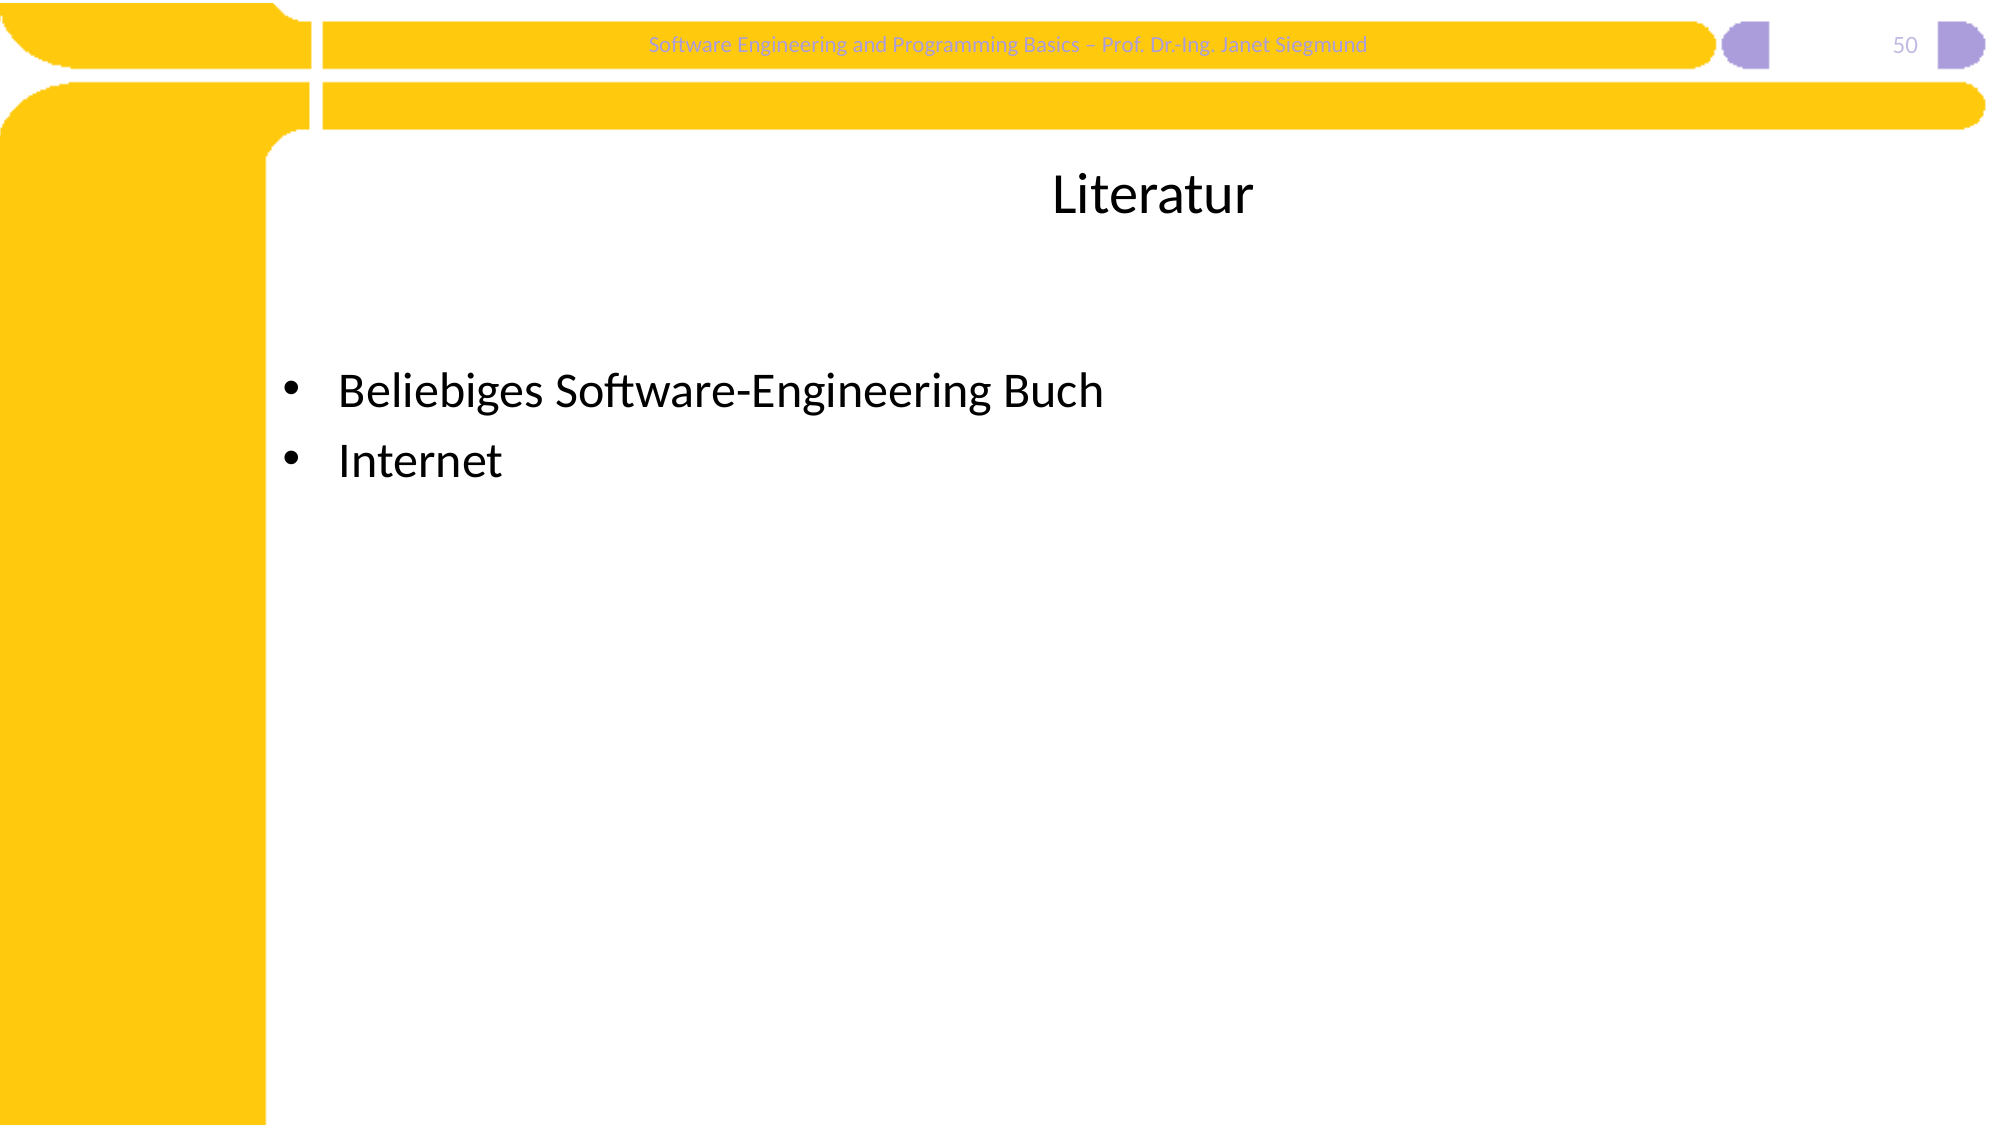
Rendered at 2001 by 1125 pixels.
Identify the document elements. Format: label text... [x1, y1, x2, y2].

slide_number 50 [1767, 20, 1934, 67]
picture [0, 3, 1999, 1125]
title Literatur [350, 137, 1957, 243]
list Beliebiges Software-Engineering Buch Internet [267, 349, 1993, 1104]
